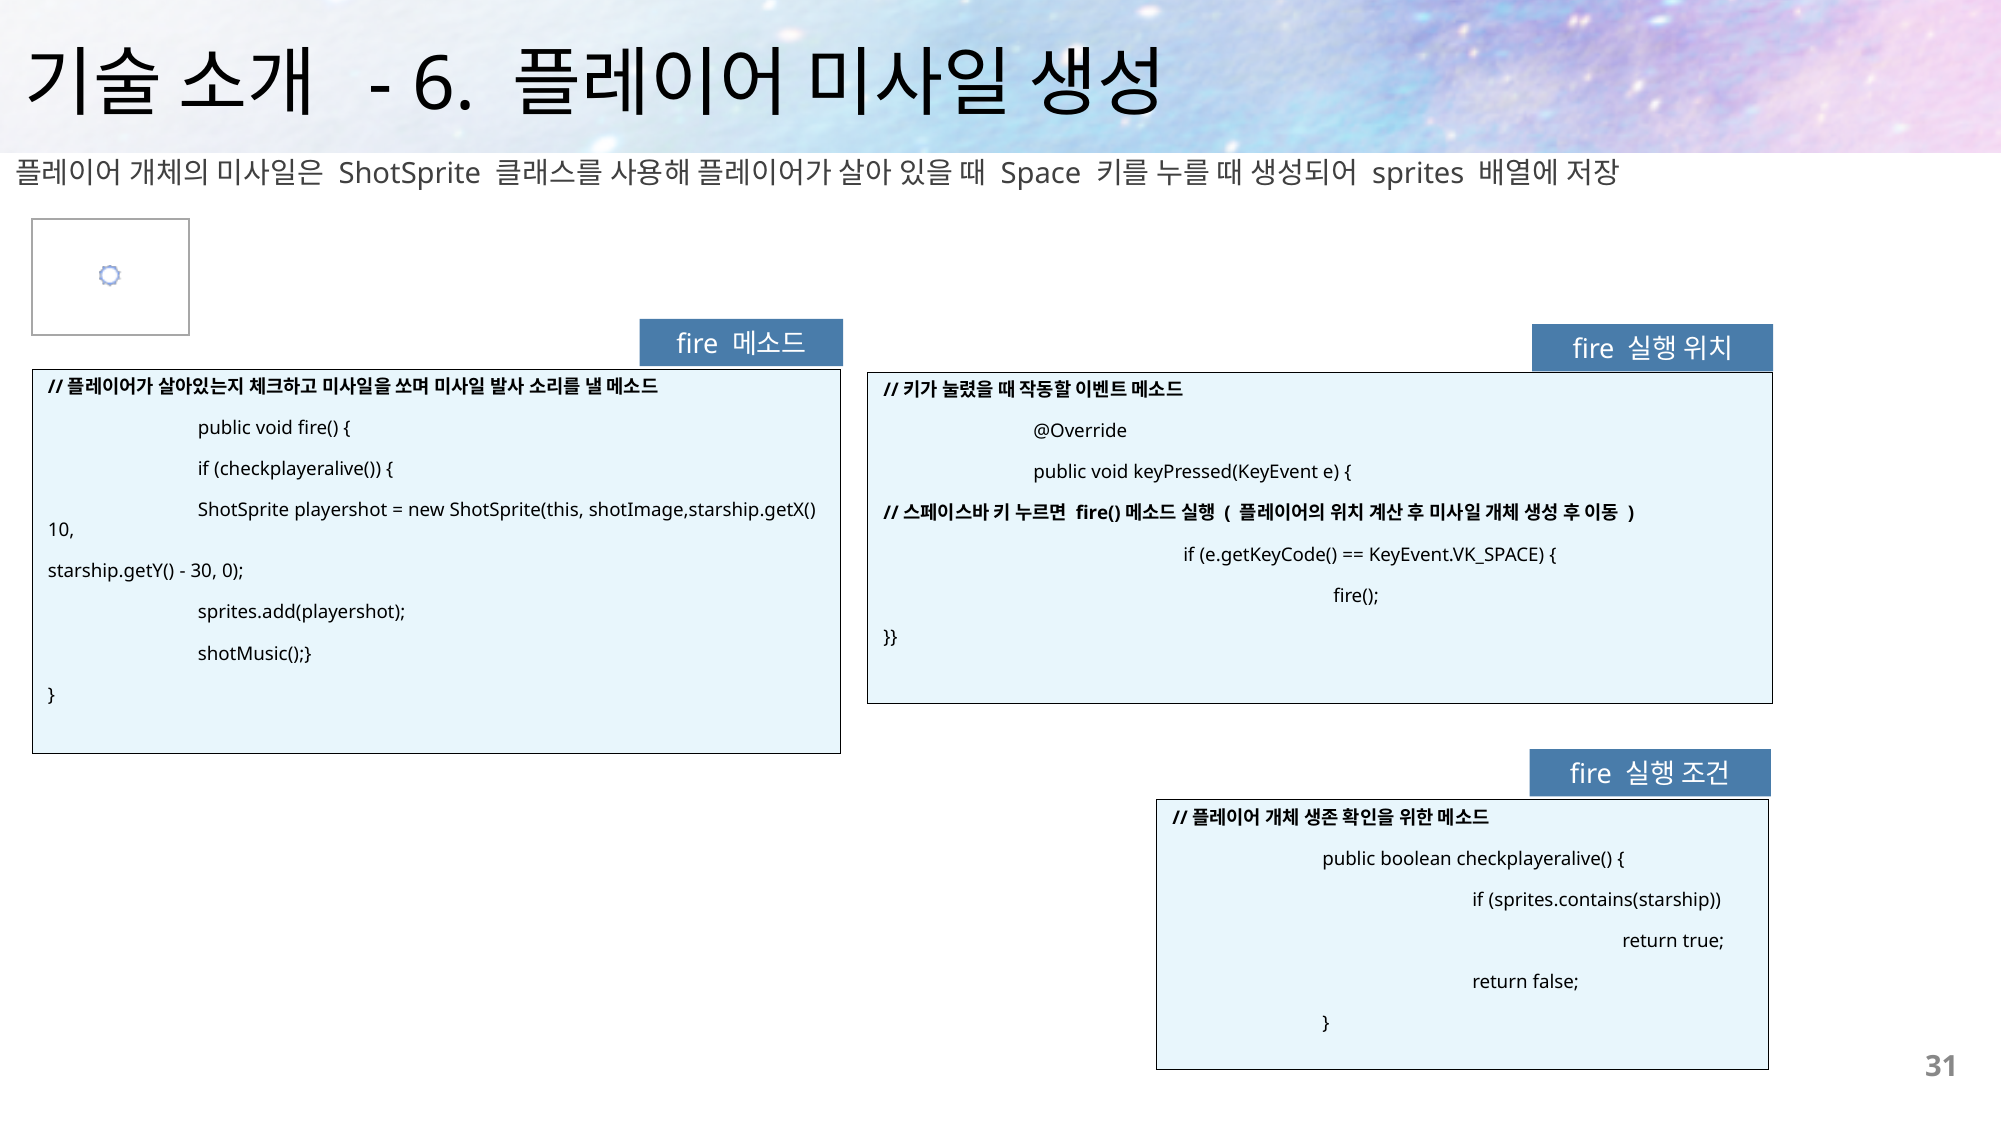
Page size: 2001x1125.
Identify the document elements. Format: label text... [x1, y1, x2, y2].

text_box 플레이어 개체의 미사일은 ShotSprite 클래스를 사용해 플레이어가 살아 있을 때 Space 키를 누를 때 생성되어 sprites 배열에 저장 [7, 154, 1993, 238]
text_box [1156, 799, 1769, 1070]
text_box //키가 눌렸을 때 작동할 이벤트 메소드 @Override public void keyPressed(KeyEvent e) { //스페이스바 키 누르면 fire()메소드 실행 ( 플레이어의 위치 계산 후 미사일 개체 생성 후 이동 ) if (e.getKeyCode() == KeyEvent.VK_SPACE) { fire(); }} [875, 373, 1759, 655]
text_box [867, 372, 1773, 704]
slide_number 31 [1915, 1040, 1967, 1093]
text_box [31, 218, 190, 336]
picture [0, 0, 2001, 154]
text_box fire 메소드 [639, 318, 844, 367]
text_box fire 실행 위치 [1532, 324, 1774, 372]
text_box //플레이어 개체 생존 확인을 위한 메소드 public boolean checkplayeralive() { if (sprites.contains(starship)) return true; return false; } [1164, 800, 1761, 1041]
text_box //플레이어가 살아있는지 체크하고 미사일을 쏘며 미사일 발사 소리를 낼 메소드 public void fire() { if (checkplayeralive()) { ShotSprite playershot = new ShotSprite(this, shotImage,starship.getX() 10, starship.getY() - 30, 0); sprites.add(playershot); shotMusic();} } [40, 369, 833, 713]
text_box [32, 369, 841, 754]
text_box fire 실행 조건 [1529, 749, 1771, 797]
